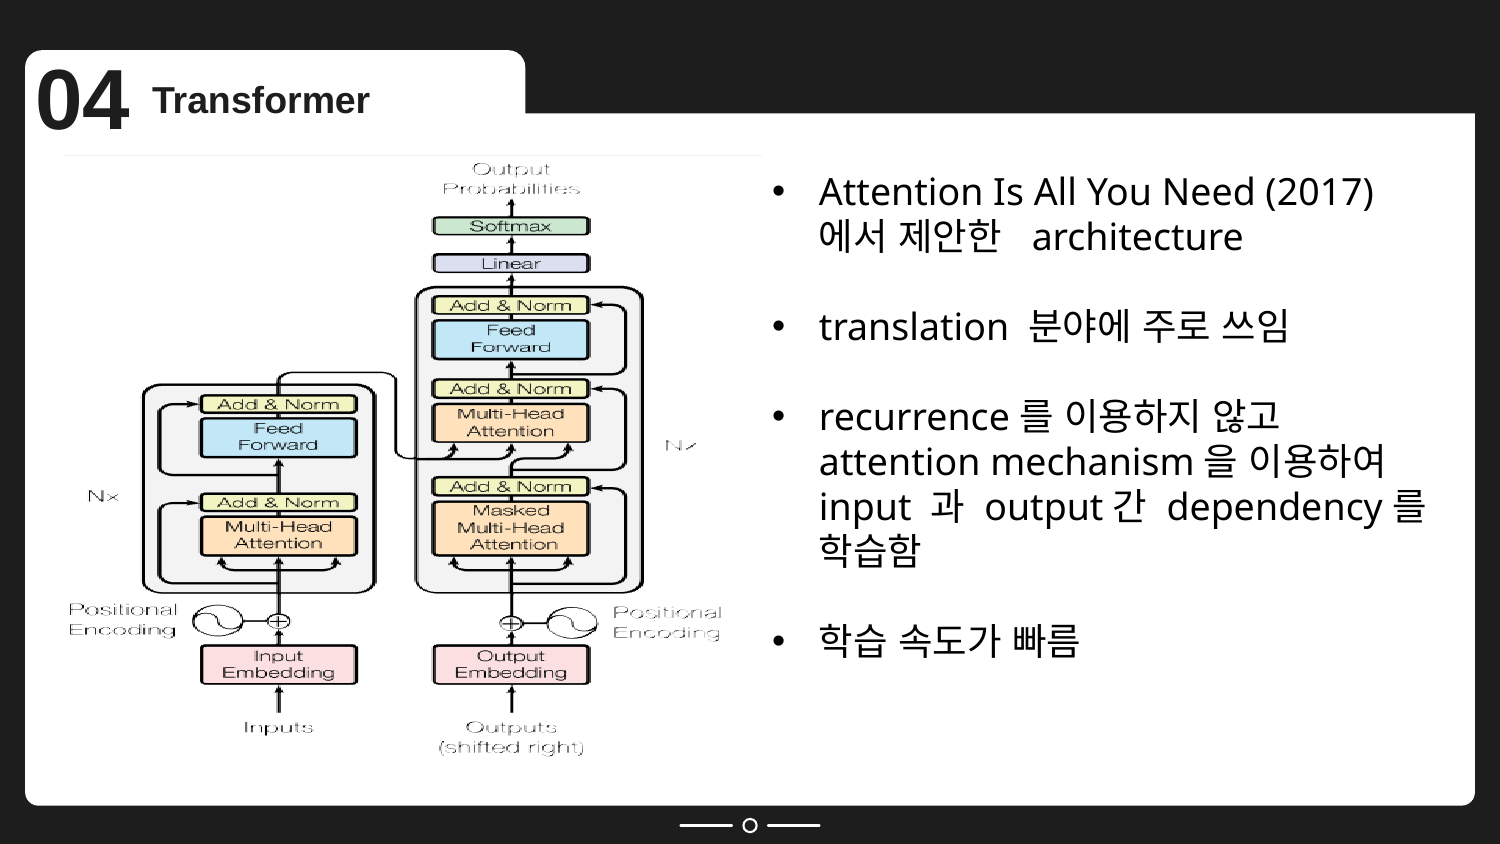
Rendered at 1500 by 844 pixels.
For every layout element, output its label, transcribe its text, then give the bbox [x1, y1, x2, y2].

text_box 04 [23, 38, 143, 152]
text_box Transformer [143, 70, 519, 127]
picture [64, 155, 762, 759]
text_box Attention Is All You Need (2017) 에서 제안한 architecture translation 분야에 주로 쓰임 recurrence를 이용하지 않고 attention mechanism을 이용하여 input 과 output간 dependency를 학습함 학습 속도가 빠름 [767, 160, 1443, 547]
